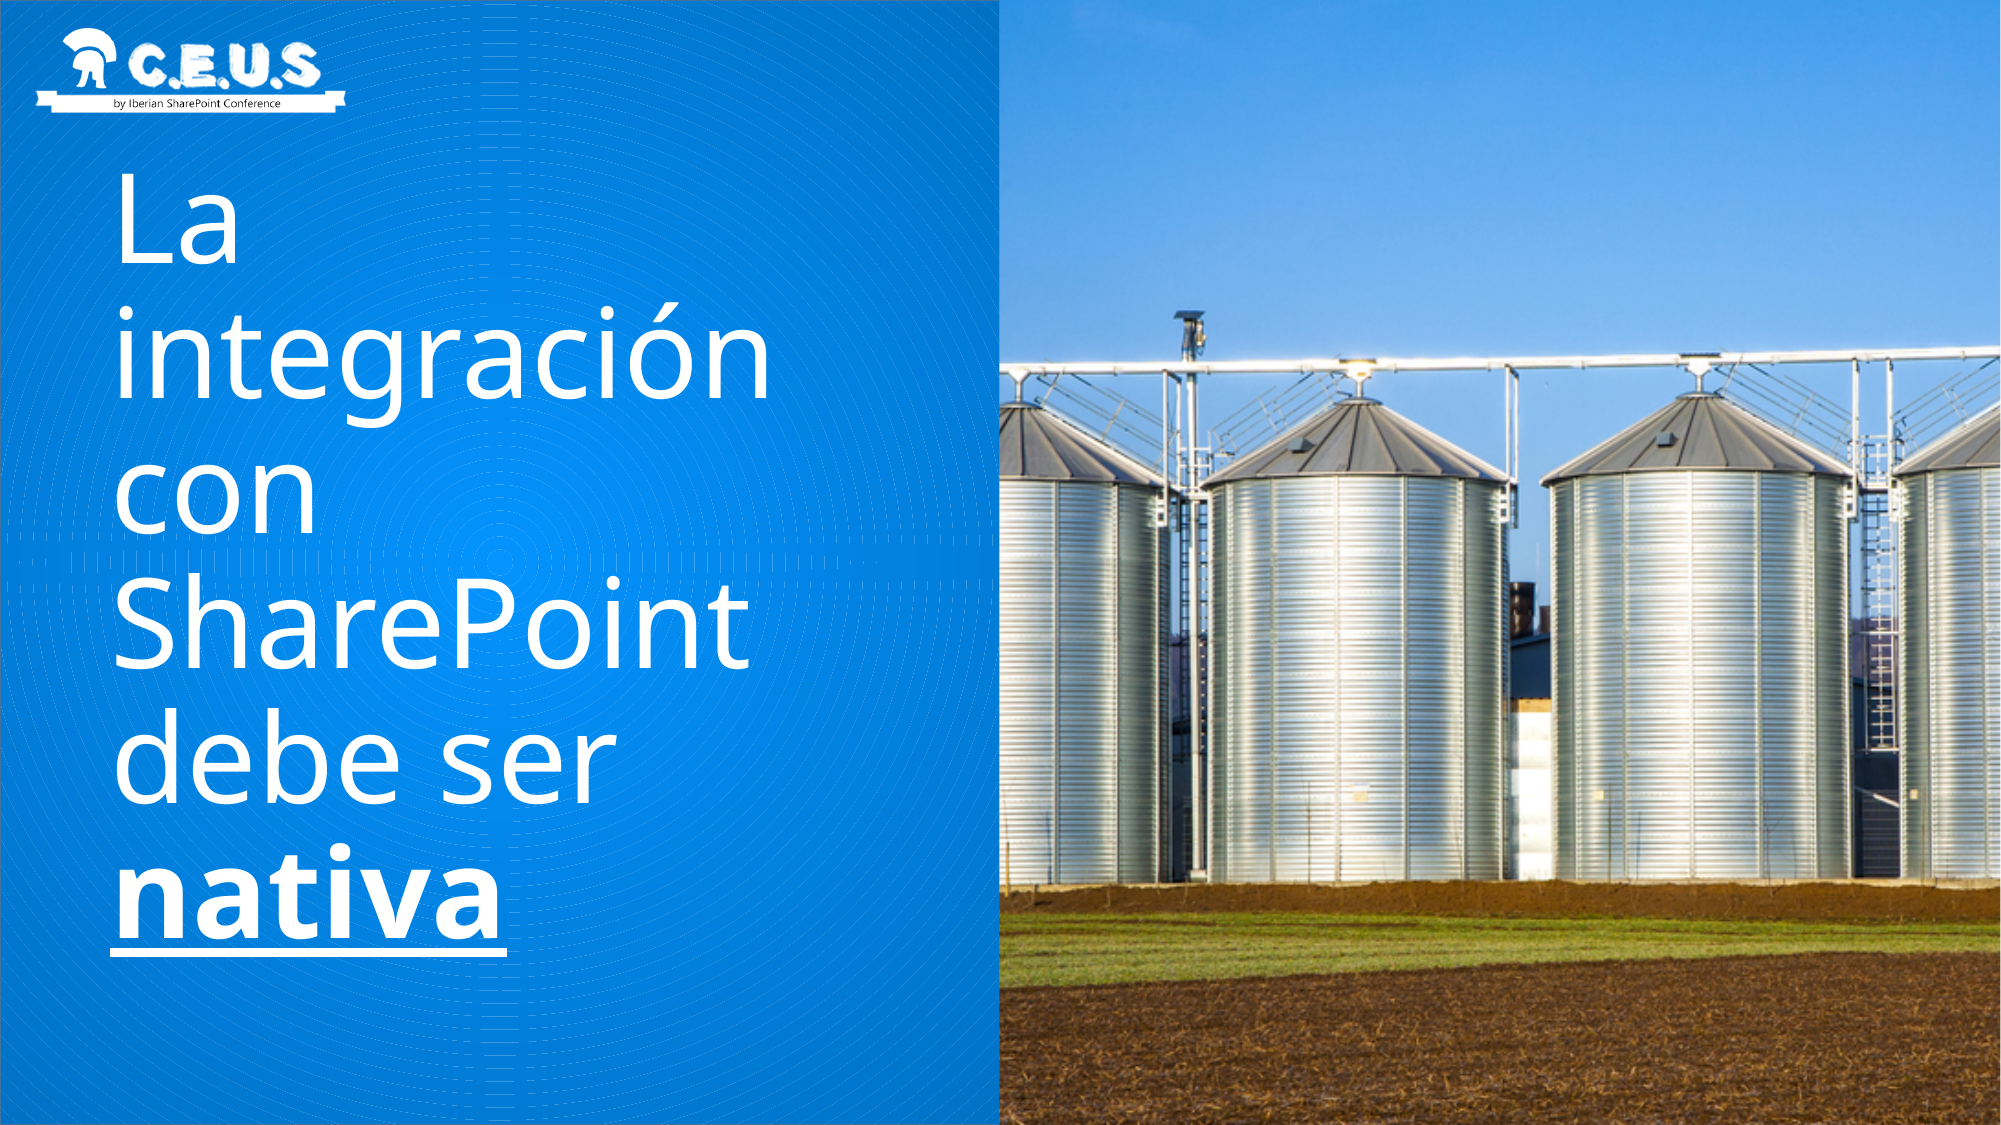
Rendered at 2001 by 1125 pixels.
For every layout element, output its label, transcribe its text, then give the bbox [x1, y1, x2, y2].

picture [999, 0, 2001, 1125]
picture [25, 16, 353, 126]
title La integración con SharePoint debe ser nativa [94, 142, 905, 979]
